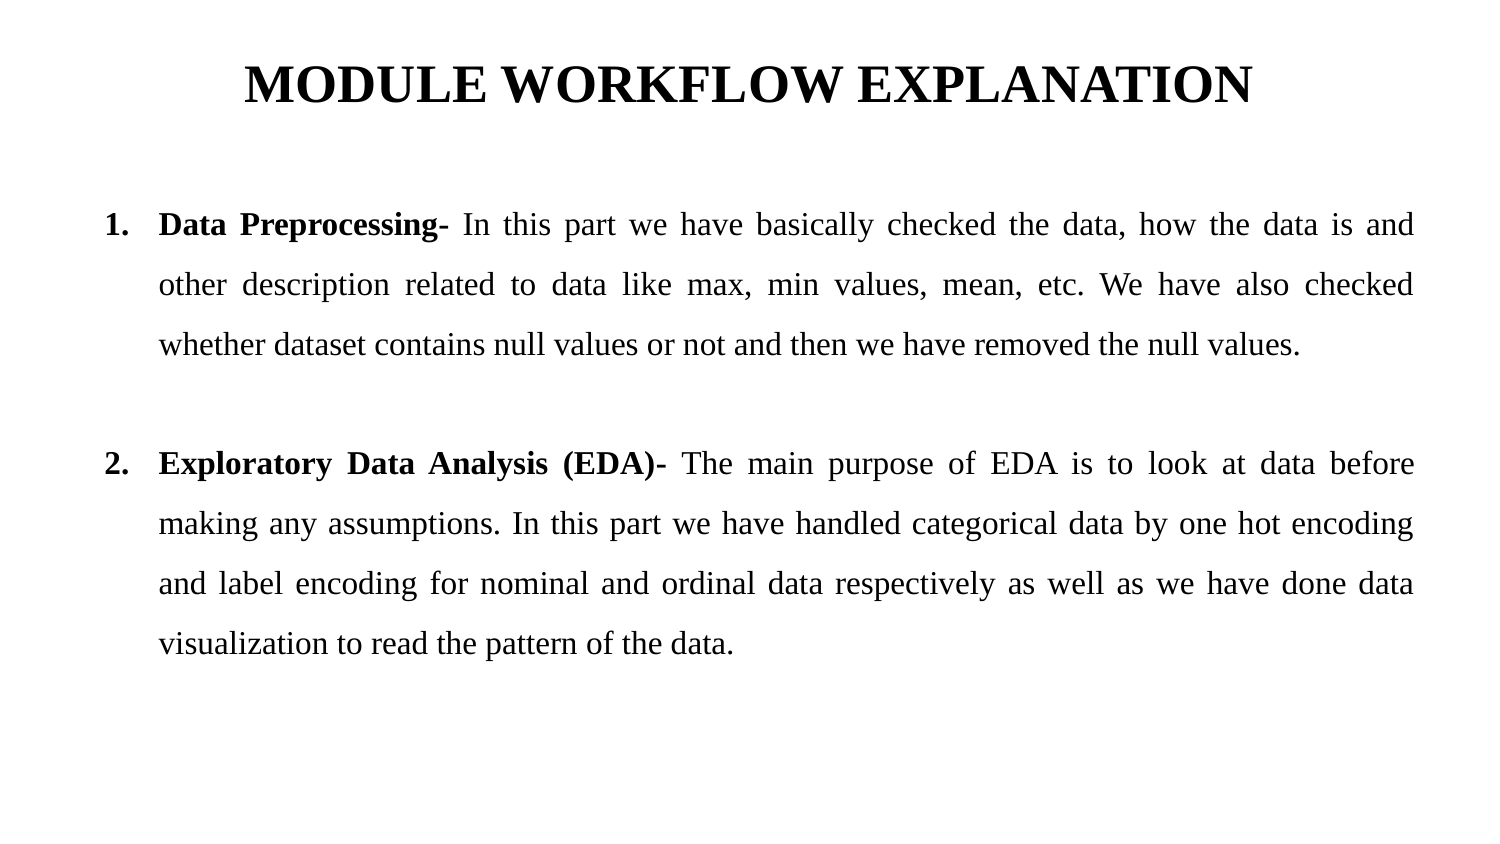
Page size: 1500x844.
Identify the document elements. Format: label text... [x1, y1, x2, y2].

text_box MODULE WORKFLOW EXPLANATION [162, 33, 1337, 128]
text_box Data Preprocessing- In this part we have basically checked the data, how the data is and other description related to data like max, min values, mean, etc. We have also checked whether dataset contains null values or not and then we have removed the null values. Exploratory Data Analysis (EDA)- The main purpose of EDA is to look at data before making any assumptions. In this part we have handled categorical data by one hot encoding and label encoding for nominal and ordinal data respectively as well as we have done data visualization to read the pattern of the data. [68, 167, 1432, 793]
